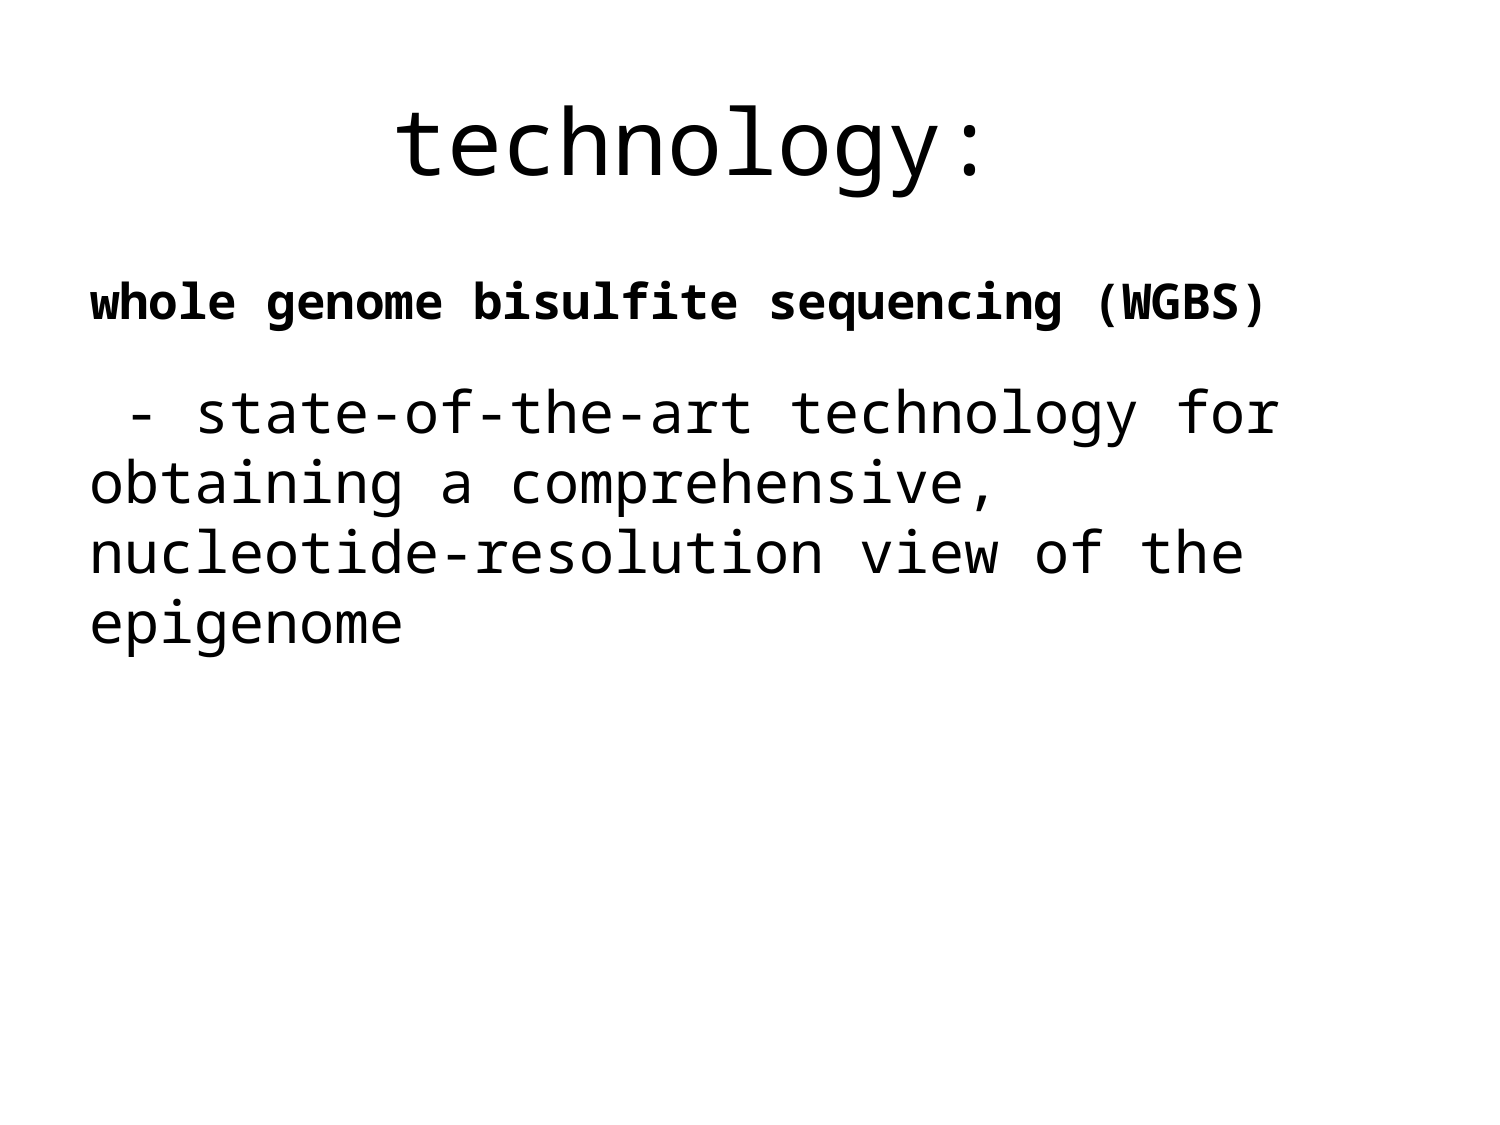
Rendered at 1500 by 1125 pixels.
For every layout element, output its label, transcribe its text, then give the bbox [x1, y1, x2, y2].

text_box - state-of-the-art technology for obtaining a comprehensive, nucleotide-resolution view of the epigenome [75, 367, 1386, 663]
title technology: [75, 45, 1425, 233]
list whole genome bisulfite sequencing (WGBS) [75, 262, 1425, 367]
